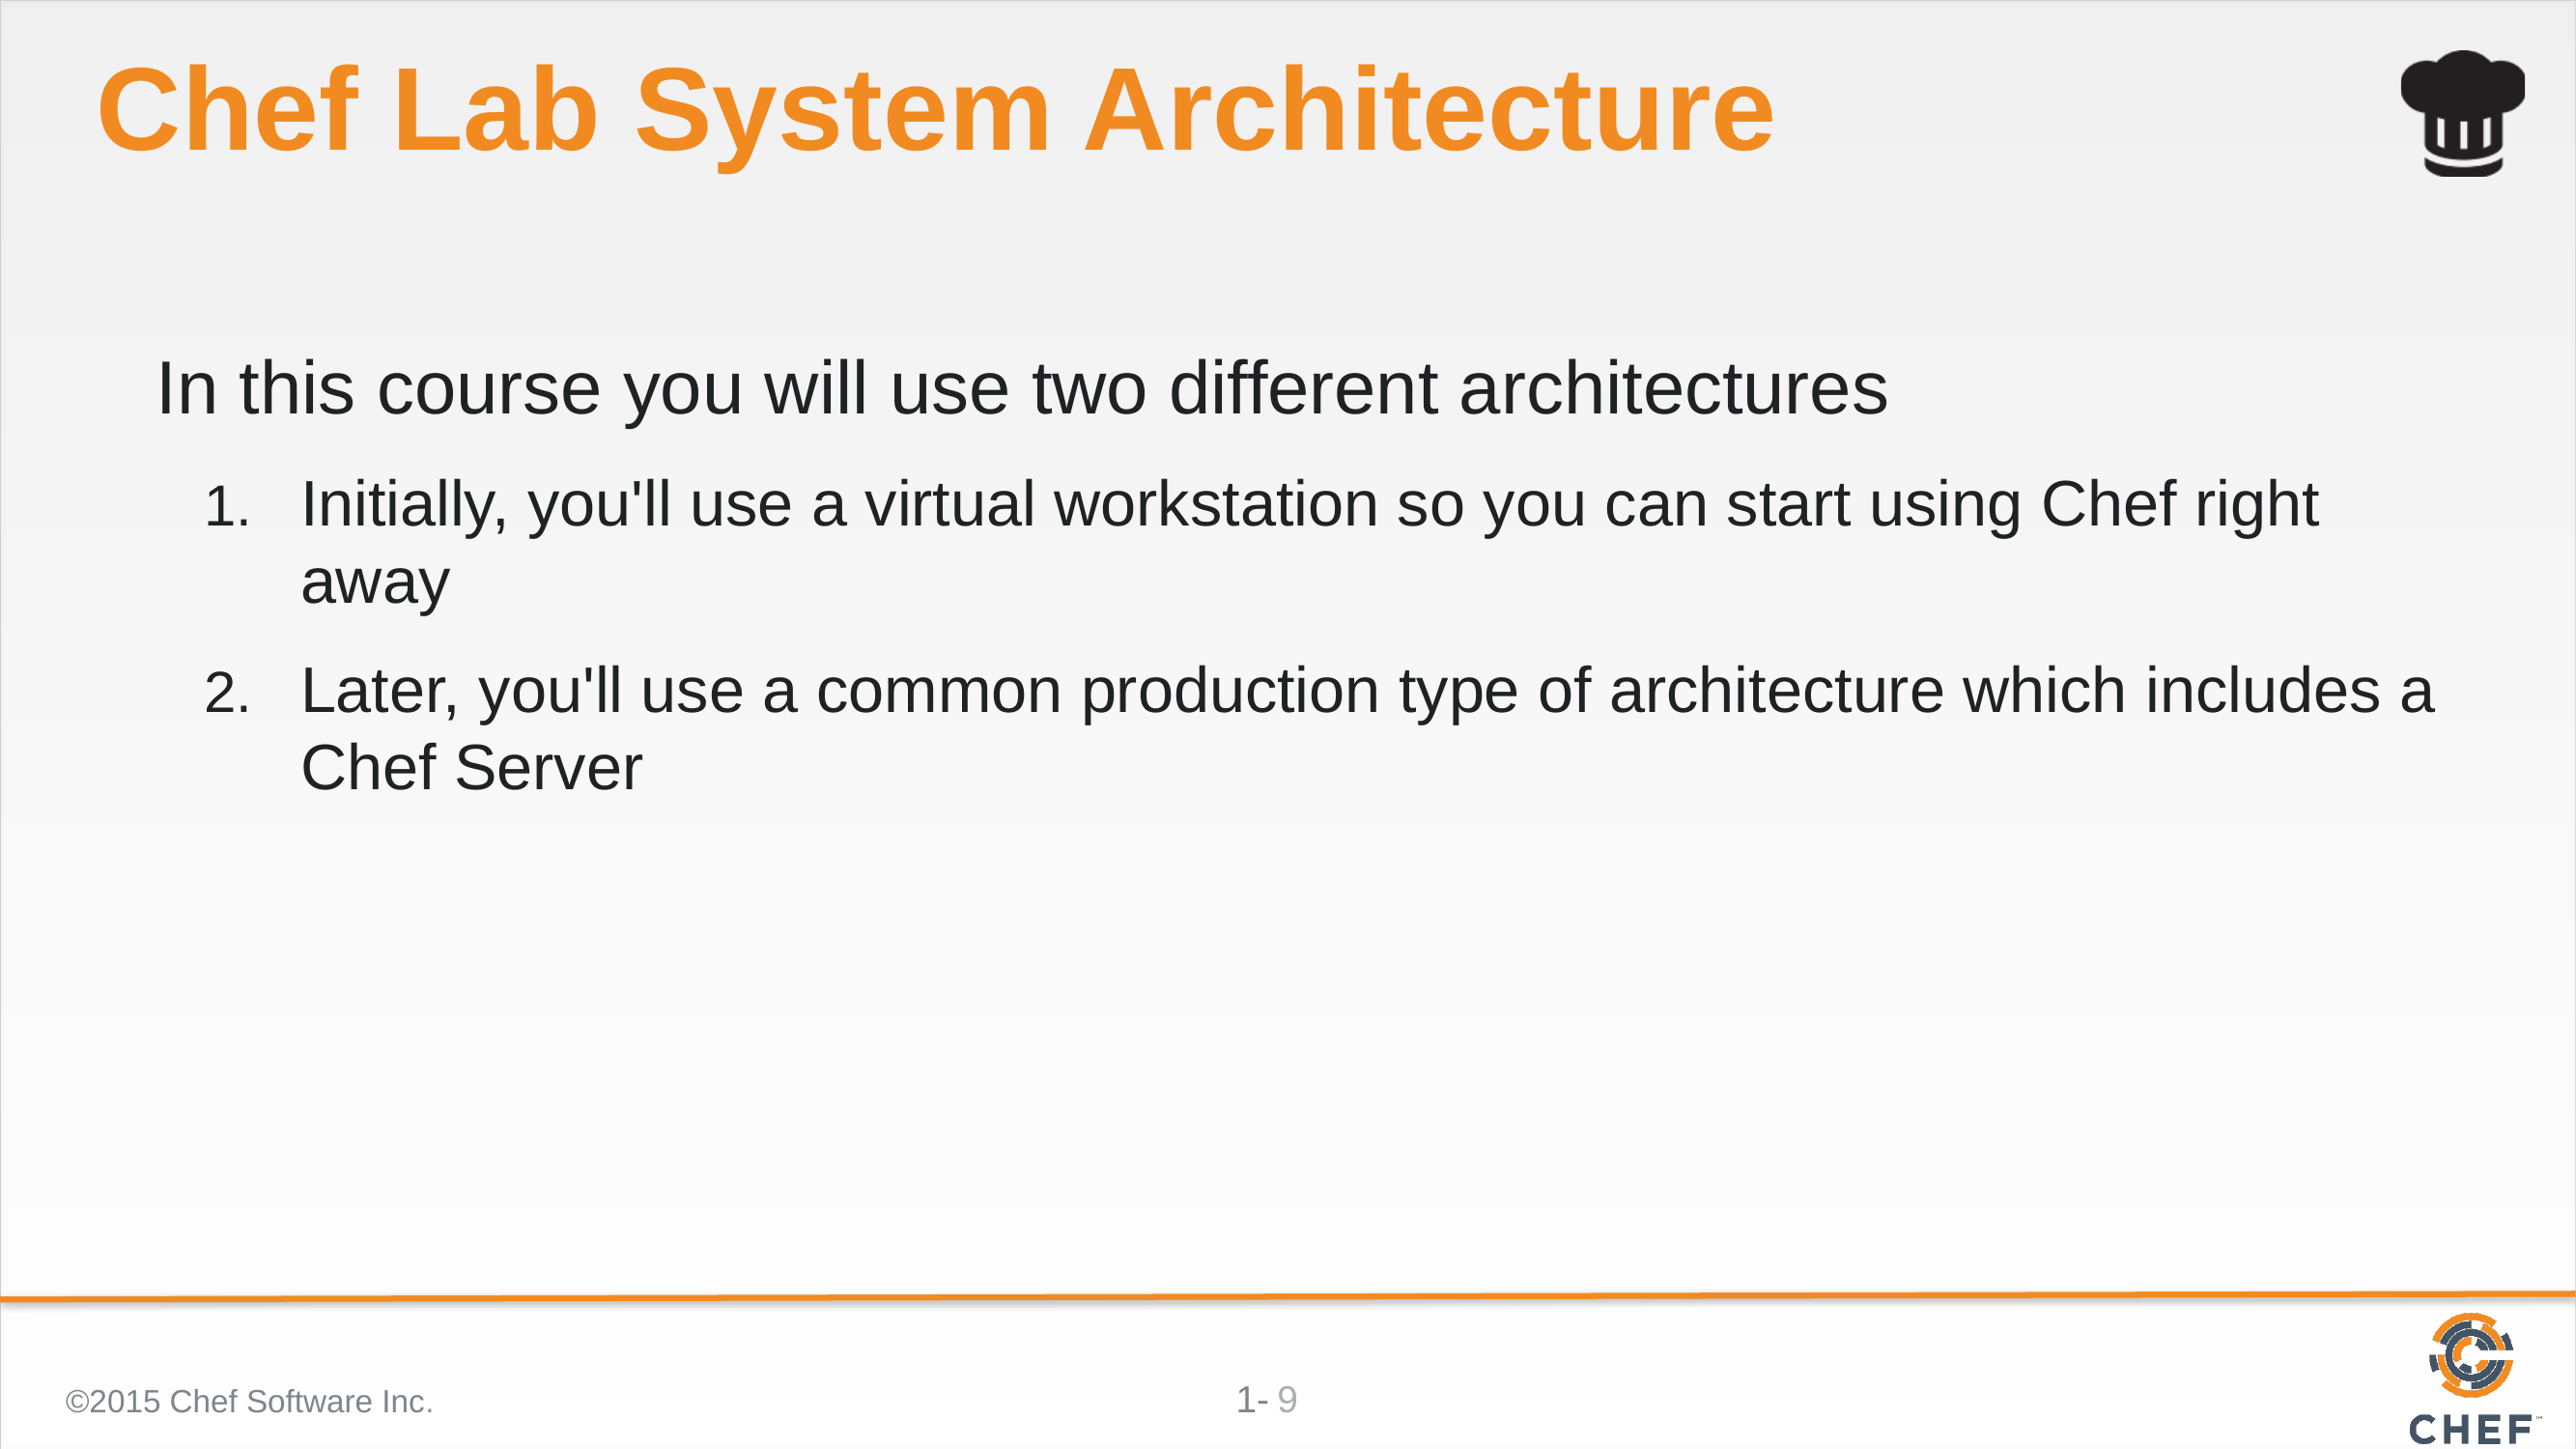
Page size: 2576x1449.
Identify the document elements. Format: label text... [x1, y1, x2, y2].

list In this course you will use two different architectures Initially, you'll use a virtual workstation so you can start using Chef right away Later, you'll use a common production type of architecture which includes a Chef Server [107, 294, 2469, 1142]
slide_number 9 [998, 1359, 1578, 1437]
picture [2399, 1297, 2550, 1449]
footer ©2015 Chef Software Inc. [51, 1359, 952, 1440]
title Chef Lab System Architecture [96, 48, 2463, 180]
